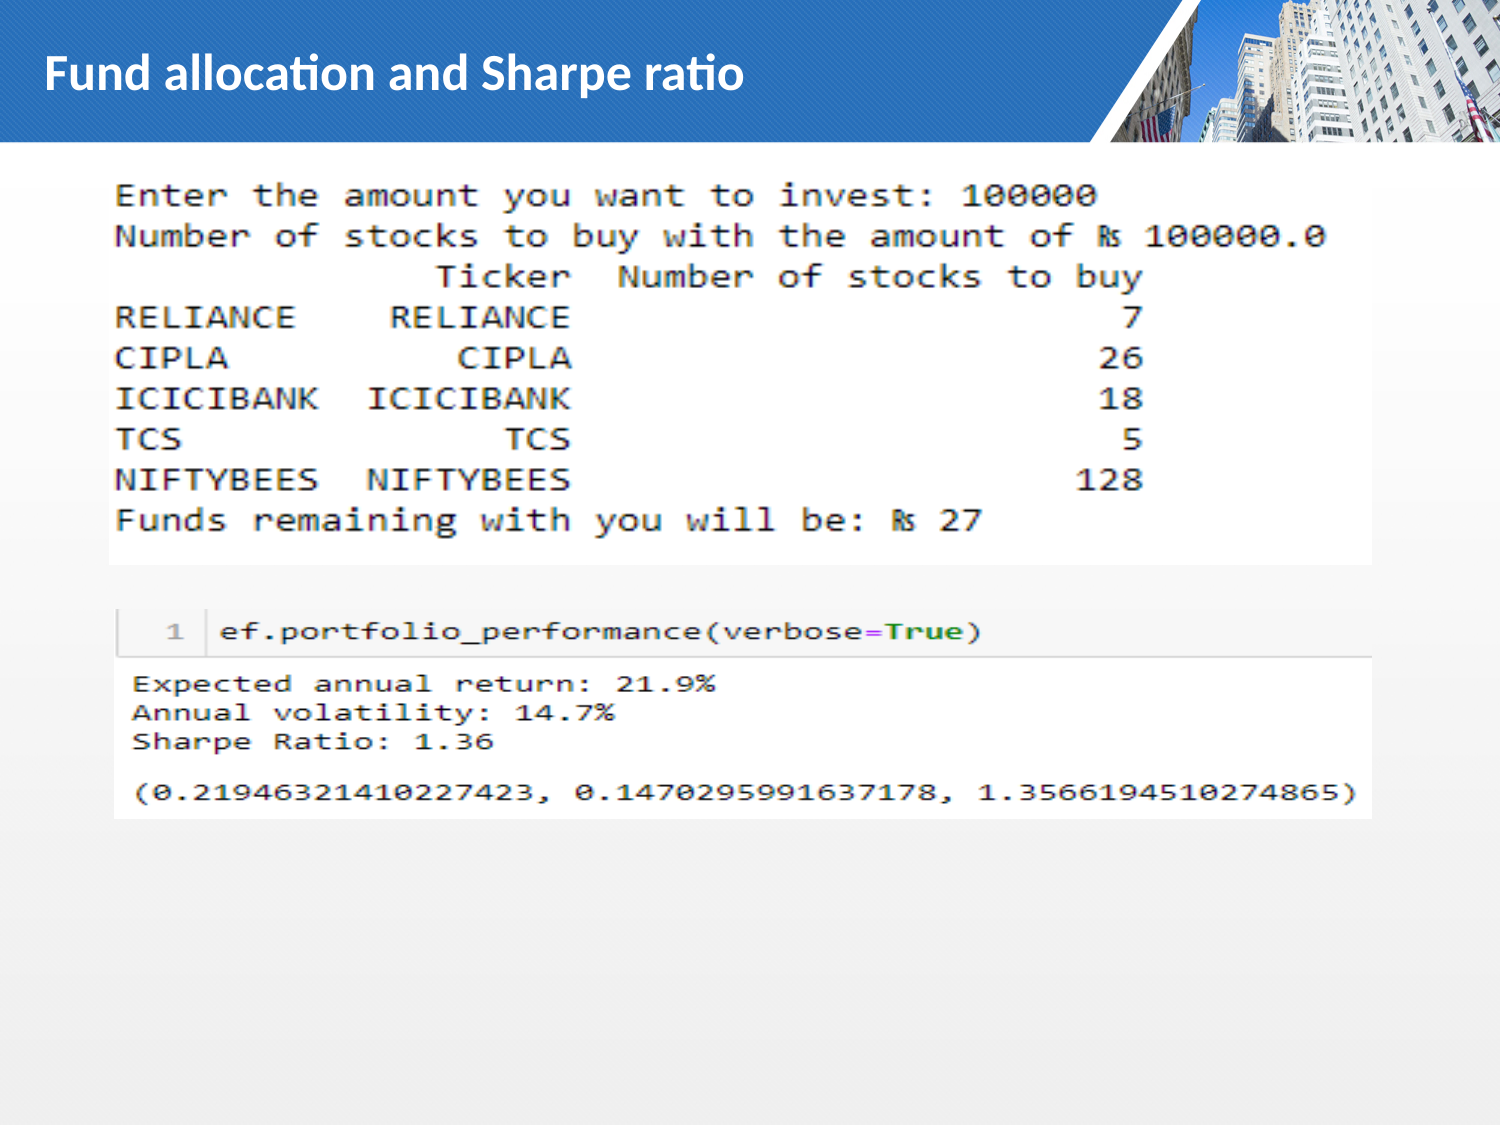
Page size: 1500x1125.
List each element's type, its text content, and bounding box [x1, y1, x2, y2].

picture [0, 0, 1500, 1125]
title Fund allocation and Sharpe ratio [29, 4, 1287, 135]
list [109, 171, 1372, 565]
